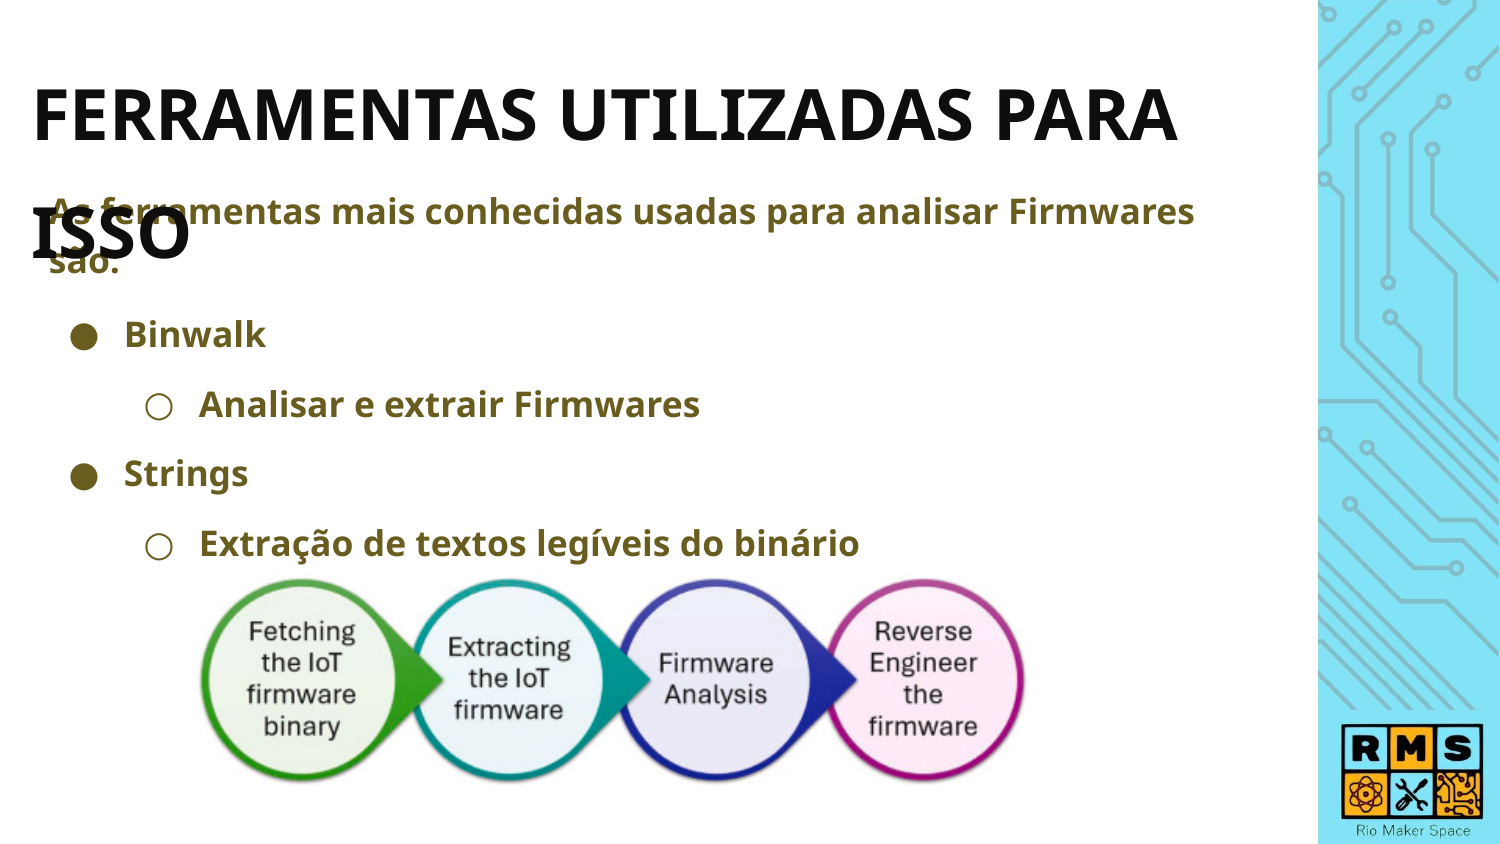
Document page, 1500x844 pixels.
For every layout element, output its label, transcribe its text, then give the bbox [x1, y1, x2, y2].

text_box FERRAMENTAS UTILIZADAS PARA ISSO [30, 36, 1319, 273]
picture [193, 573, 1030, 788]
text_box As ferramentas mais conhecidas usadas para analisar Firmwares são: Binwalk Analisar e extrair Firmwares Strings Extração de textos legíveis do binário [49, 273, 1234, 634]
text_box [0, 0, 1500, 844]
